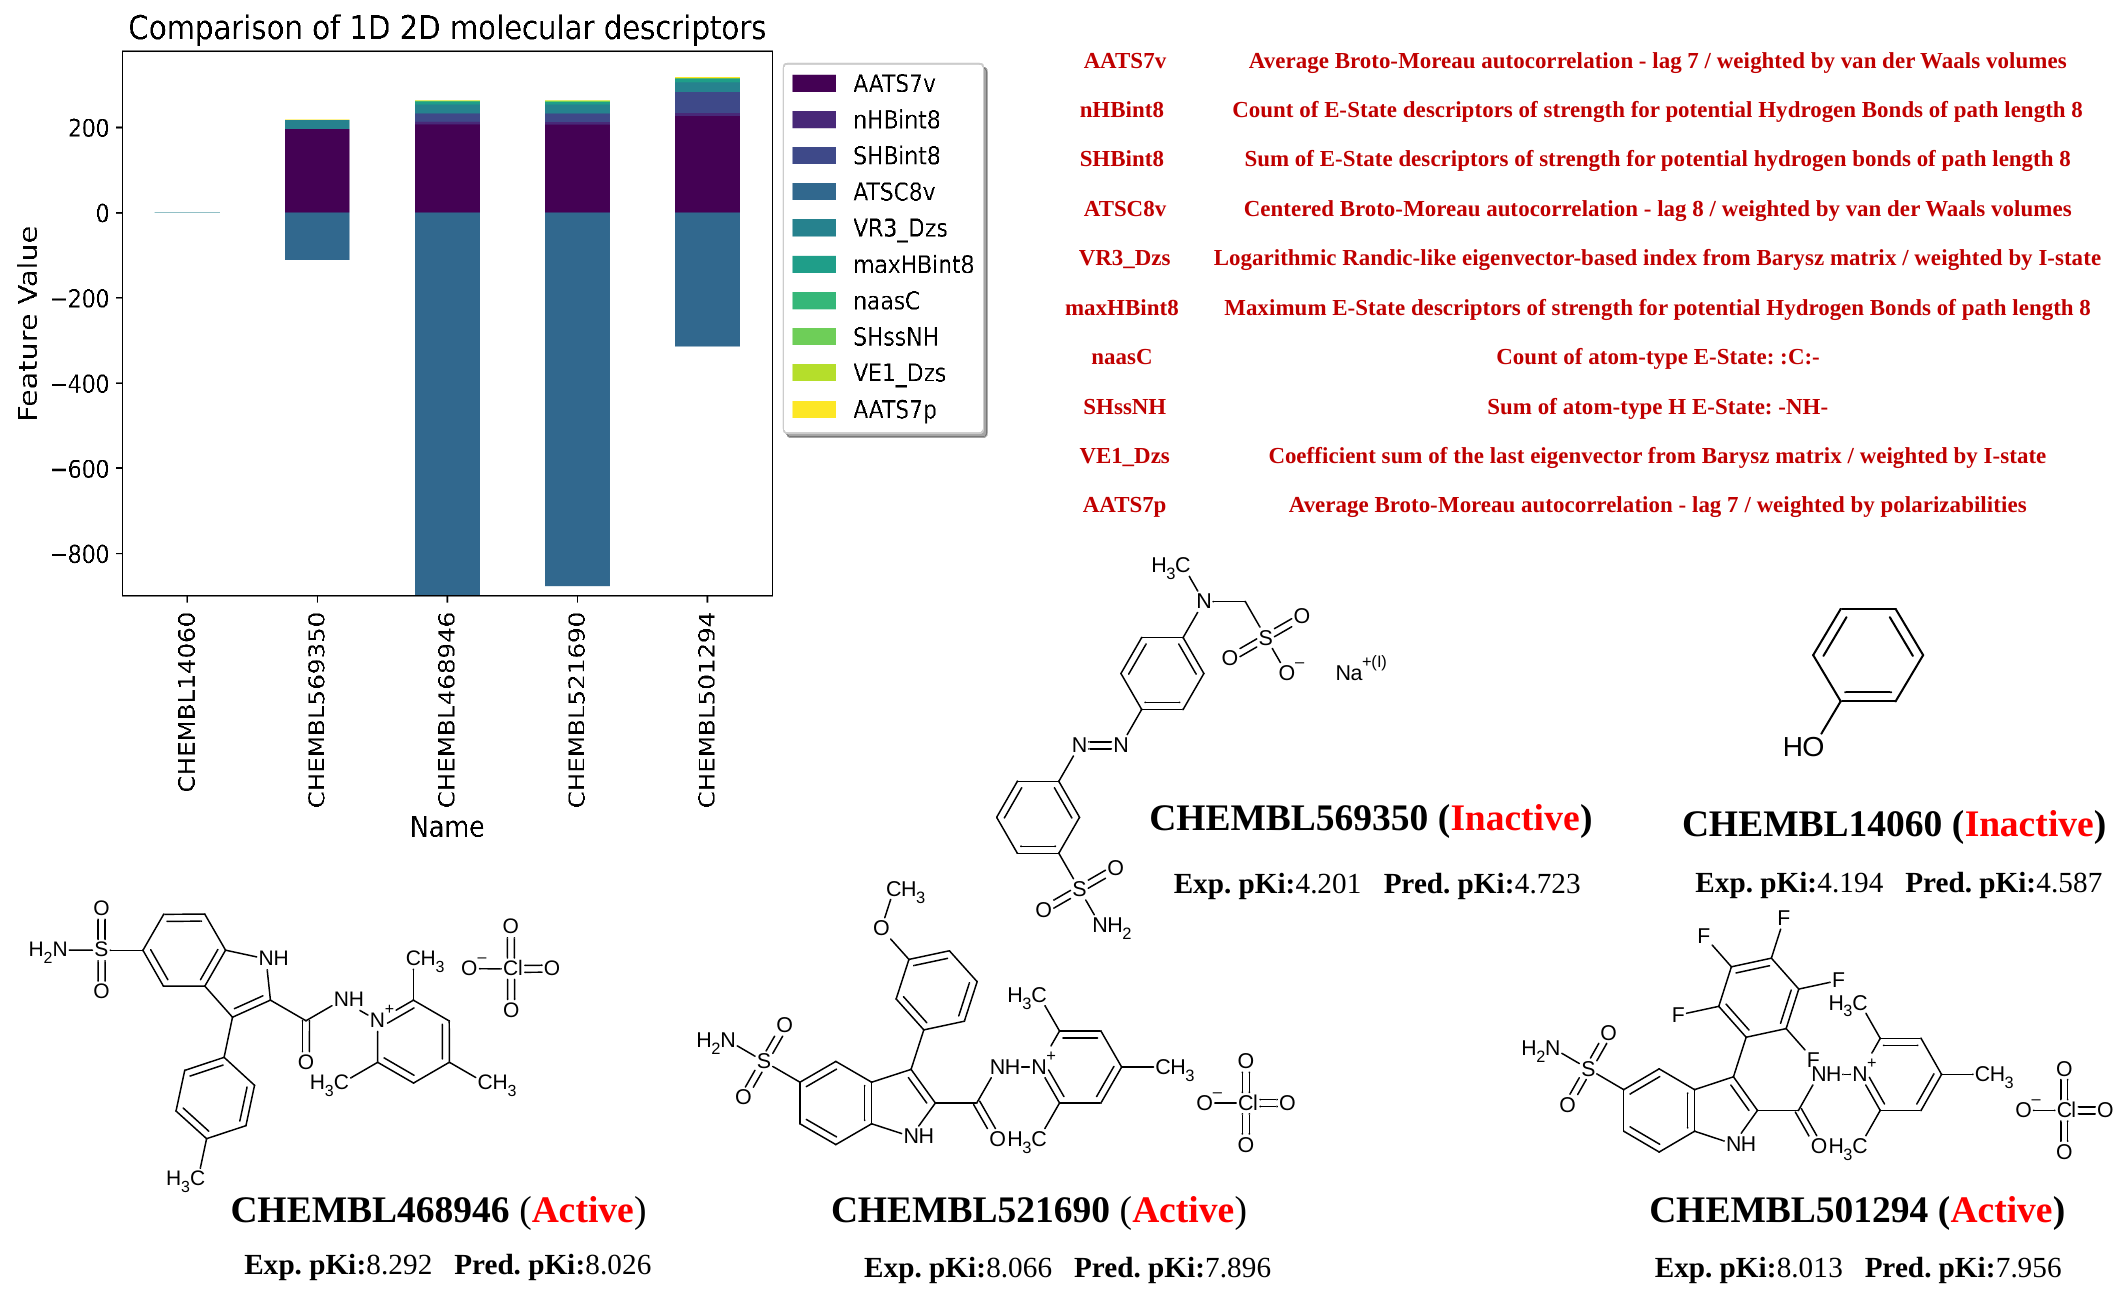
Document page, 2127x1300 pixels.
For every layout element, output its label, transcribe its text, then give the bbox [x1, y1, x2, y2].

text_box Exp. pKi:8.013 Pred. pKi:7.956 [1640, 1240, 2077, 1291]
table_cell Sum of atom-type H E-State: -NH- [1211, 370, 2106, 419]
text_box CHEMBL14060 (Inactive) [1667, 791, 2126, 852]
table_cell SHssNH [1039, 370, 1211, 419]
text_box Exp. pKi:4.194 Pred. pKi:4.587 [1680, 856, 2118, 906]
text_box CHEMBL501294 (Active) [1634, 1177, 2081, 1238]
table_header Average Broto-Moreau autocorrelation - lag 7 / weighted by van der Waals volumes [1211, 24, 2106, 73]
table_header AATS7v [1039, 24, 1211, 73]
table_cell ATSC8v [1039, 172, 1211, 221]
table_cell maxHBint8 [1039, 271, 1211, 320]
table_cell Count of atom-type E-State: :C:- [1211, 320, 2106, 370]
text_box CHEMBL468946 (Active) [215, 1177, 662, 1238]
table_cell Maximum E-State descriptors of strength for potential Hydrogen Bonds of path length 8 [1211, 271, 2106, 320]
picture [1785, 606, 1930, 763]
text_box Exp. pKi:8.292 Pred. pKi:8.026 [229, 1238, 667, 1288]
picture [4, 0, 1390, 1158]
table_cell Count of E-State descriptors of strength for potential Hydrogen Bonds of path length 8 [1211, 73, 2106, 123]
table_cell VE1_Dzs [1039, 419, 1211, 469]
table_cell Average Broto-Moreau autocorrelation - lag 7 / weighted by polarizabilities [1211, 469, 2106, 518]
table_cell VR3_Dzs [1039, 221, 1211, 271]
text_box CHEMBL521690 (Active) [816, 1177, 1263, 1238]
table_cell Centered Broto-Moreau autocorrelation - lag 8 / weighted by van der Waals volumes [1211, 172, 2106, 221]
picture [1522, 906, 2118, 1164]
table_cell Coefficient sum of the last eigenvector from Barysz matrix / weighted by I-state [1211, 419, 2106, 469]
table_cell nHBint8 [1039, 73, 1211, 123]
table_cell Logarithmic Randic-like eigenvector-based index from Barysz matrix / weighted by I-state [1211, 221, 2106, 271]
text_box Exp. pKi:4.201 Pred. pKi:4.723 [1390, 856, 1596, 907]
text_box CHEMBL569350 (Inactive) [1390, 785, 1608, 846]
text_box Exp. pKi:8.066 Pred. pKi:7.896 [849, 1241, 1287, 1292]
table_cell AATS7p [1039, 469, 1211, 518]
table_cell SHBint8 [1039, 123, 1211, 172]
table_cell Sum of E-State descriptors of strength for potential hydrogen bonds of path length 8 [1211, 123, 2106, 172]
picture [28, 896, 563, 1197]
table_cell naasC [1039, 320, 1211, 370]
